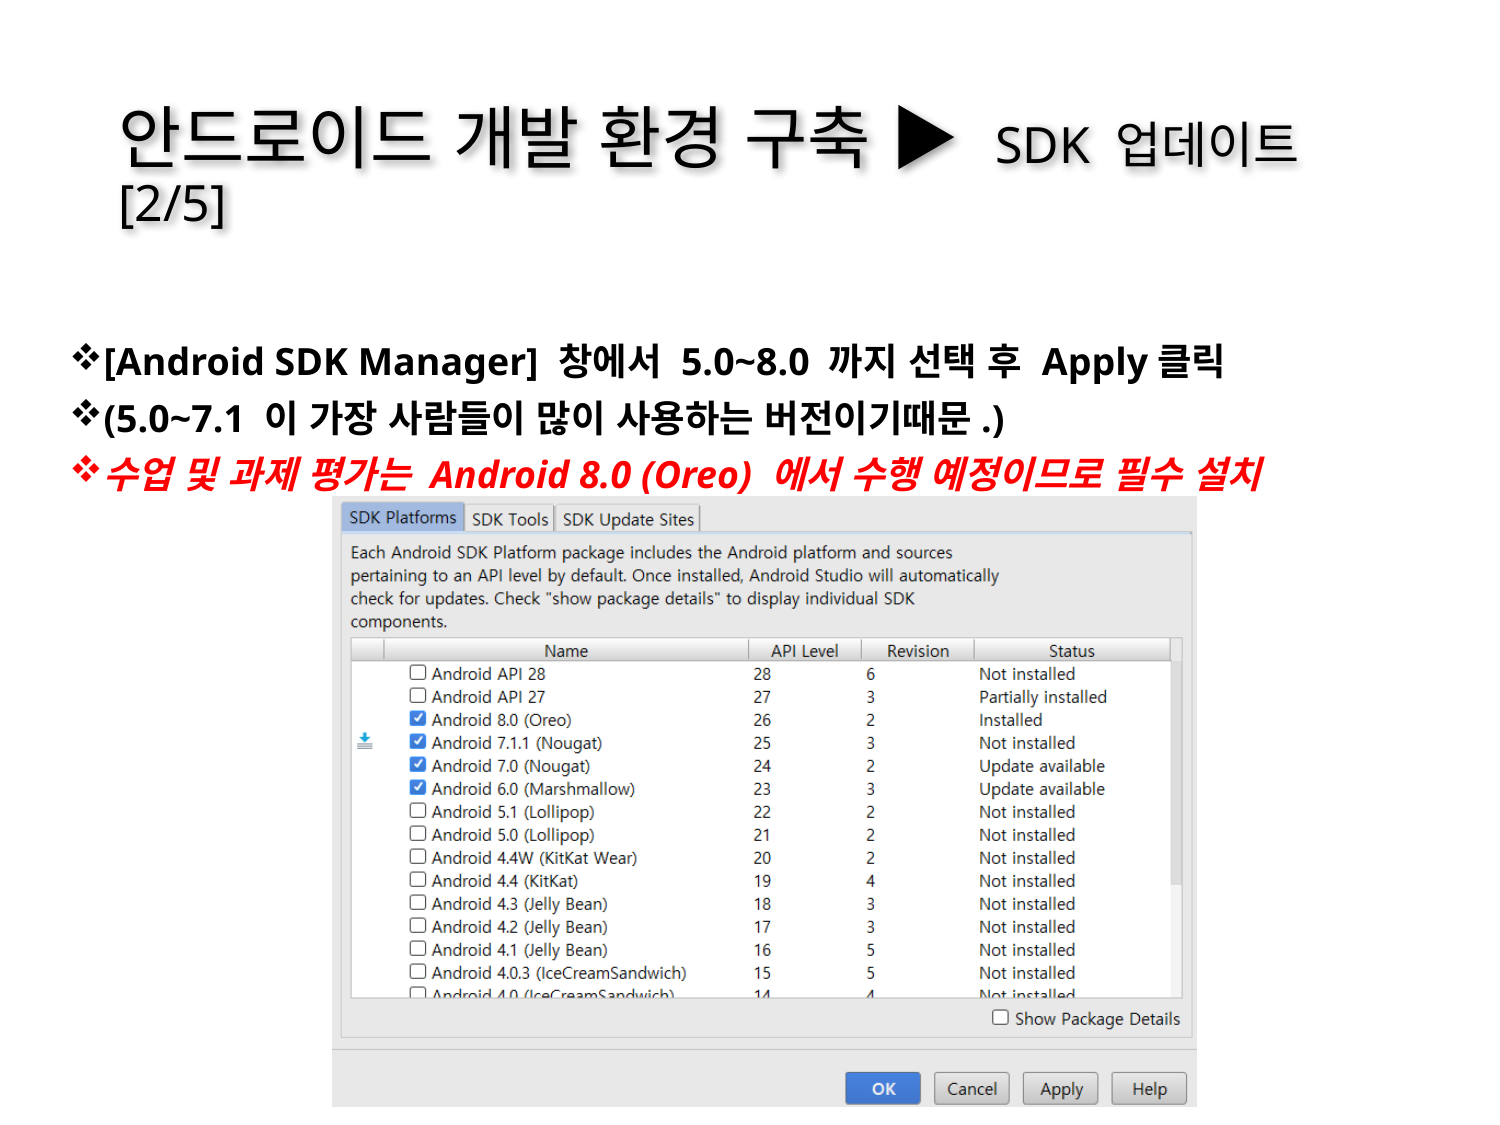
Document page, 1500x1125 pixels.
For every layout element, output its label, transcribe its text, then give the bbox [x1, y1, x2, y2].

picture [332, 496, 1197, 1108]
list [Android SDK Manager] 창에서 5.0~8.0 까지 선택 후 Apply클릭 (5.0~7.1 이 가장 사람들이 많이 사용하는 버전이기때문.) 수업 및 과제 평가는 Android 8.0 (Oreo) 에서 수행 예정이므로 필수 설치 [54, 336, 1500, 1050]
title 안드로이드 개발 환경 구축 ▶ SDK 업데이트[2/5] [103, 59, 1397, 278]
